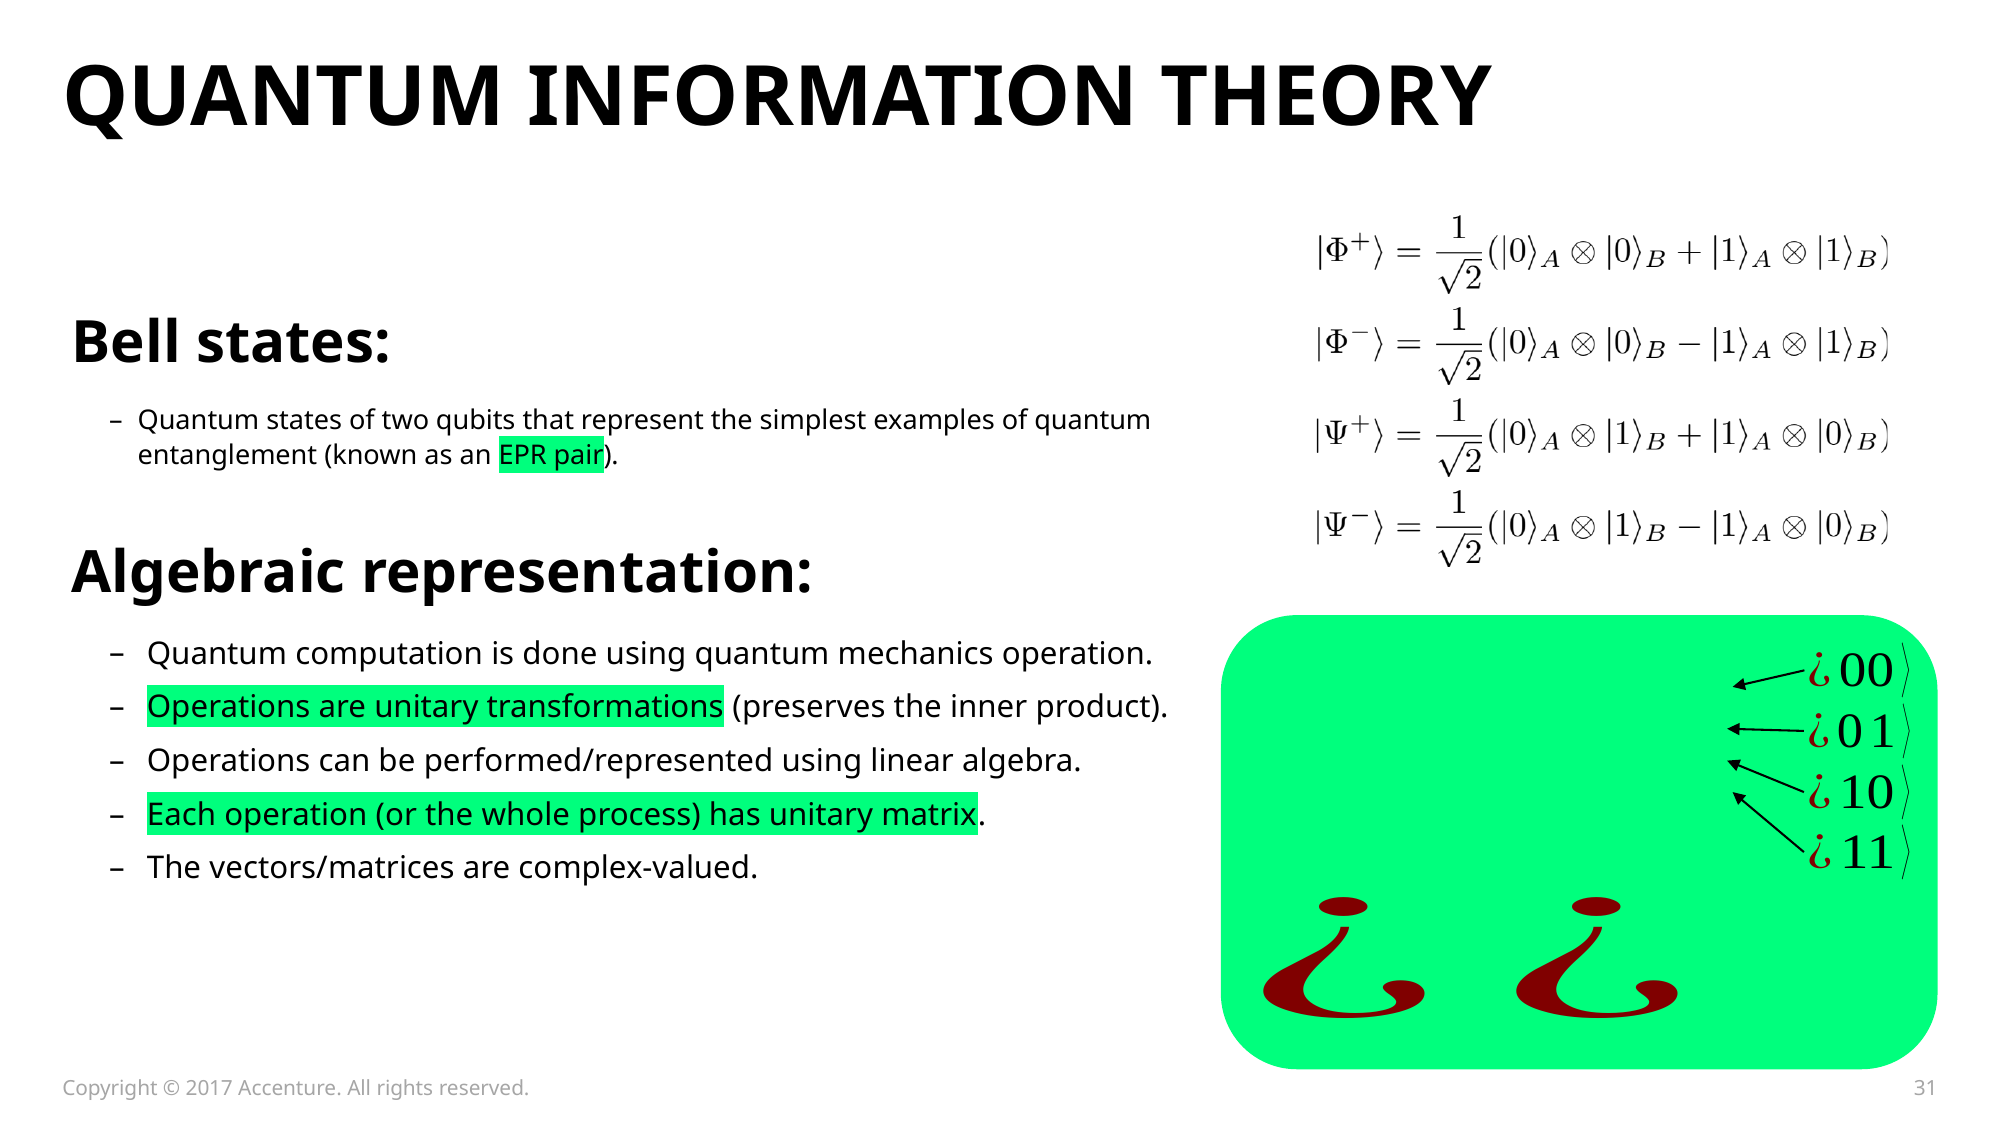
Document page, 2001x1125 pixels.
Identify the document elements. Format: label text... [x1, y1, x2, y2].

text_box [1259, 614, 1939, 1071]
picture [1316, 214, 1888, 567]
slide_number 31 [1887, 1069, 1938, 1104]
footer Copyright © 2017 Accenture. All rights reserved. [62, 1069, 1000, 1104]
list Bell states: Quantum states of two qubits that represent the simplest examples of quantum entanglement (known as an EPR pair). Algebraic representation: Quantum computation is done using quantum mechanics operation. Operations are unitary transformations (preserves the inner product). Operations can be performed/represented using linear algebra. Each operation (or the whole process) has unitary matrix. The vectors/matrices are complex-valued. [62, 299, 1259, 1070]
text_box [1244, 640, 1913, 883]
title Quantum Information THEORY [62, 62, 1562, 225]
